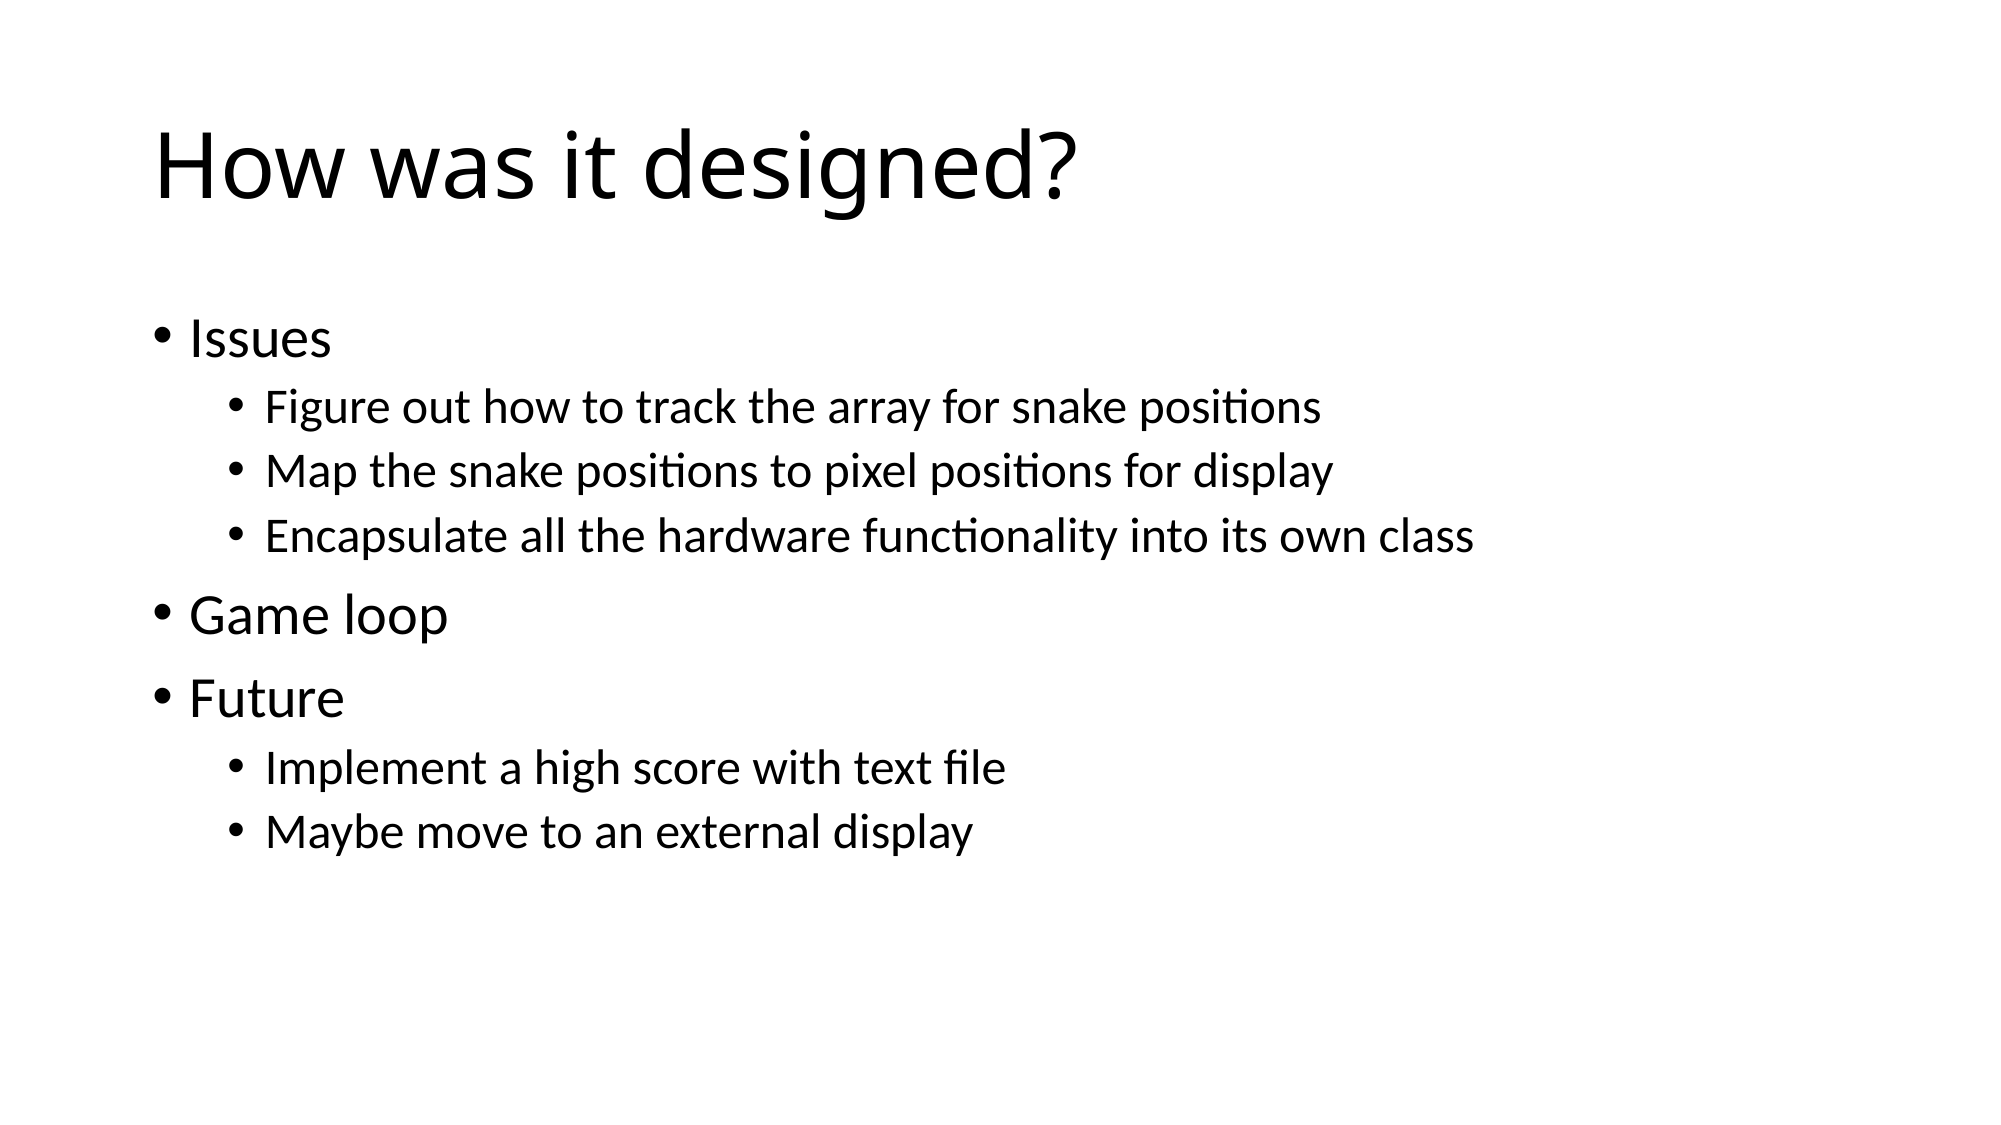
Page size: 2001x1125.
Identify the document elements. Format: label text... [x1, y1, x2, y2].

list Issues Figure out how to track the array for snake positions Map the snake positions to pixel positions for display Encapsulate all the hardware functionality into its own class Game loop Future Implement a high score with text file Maybe move to an external display [137, 299, 1863, 1014]
title How was it designed? [137, 59, 1863, 278]
